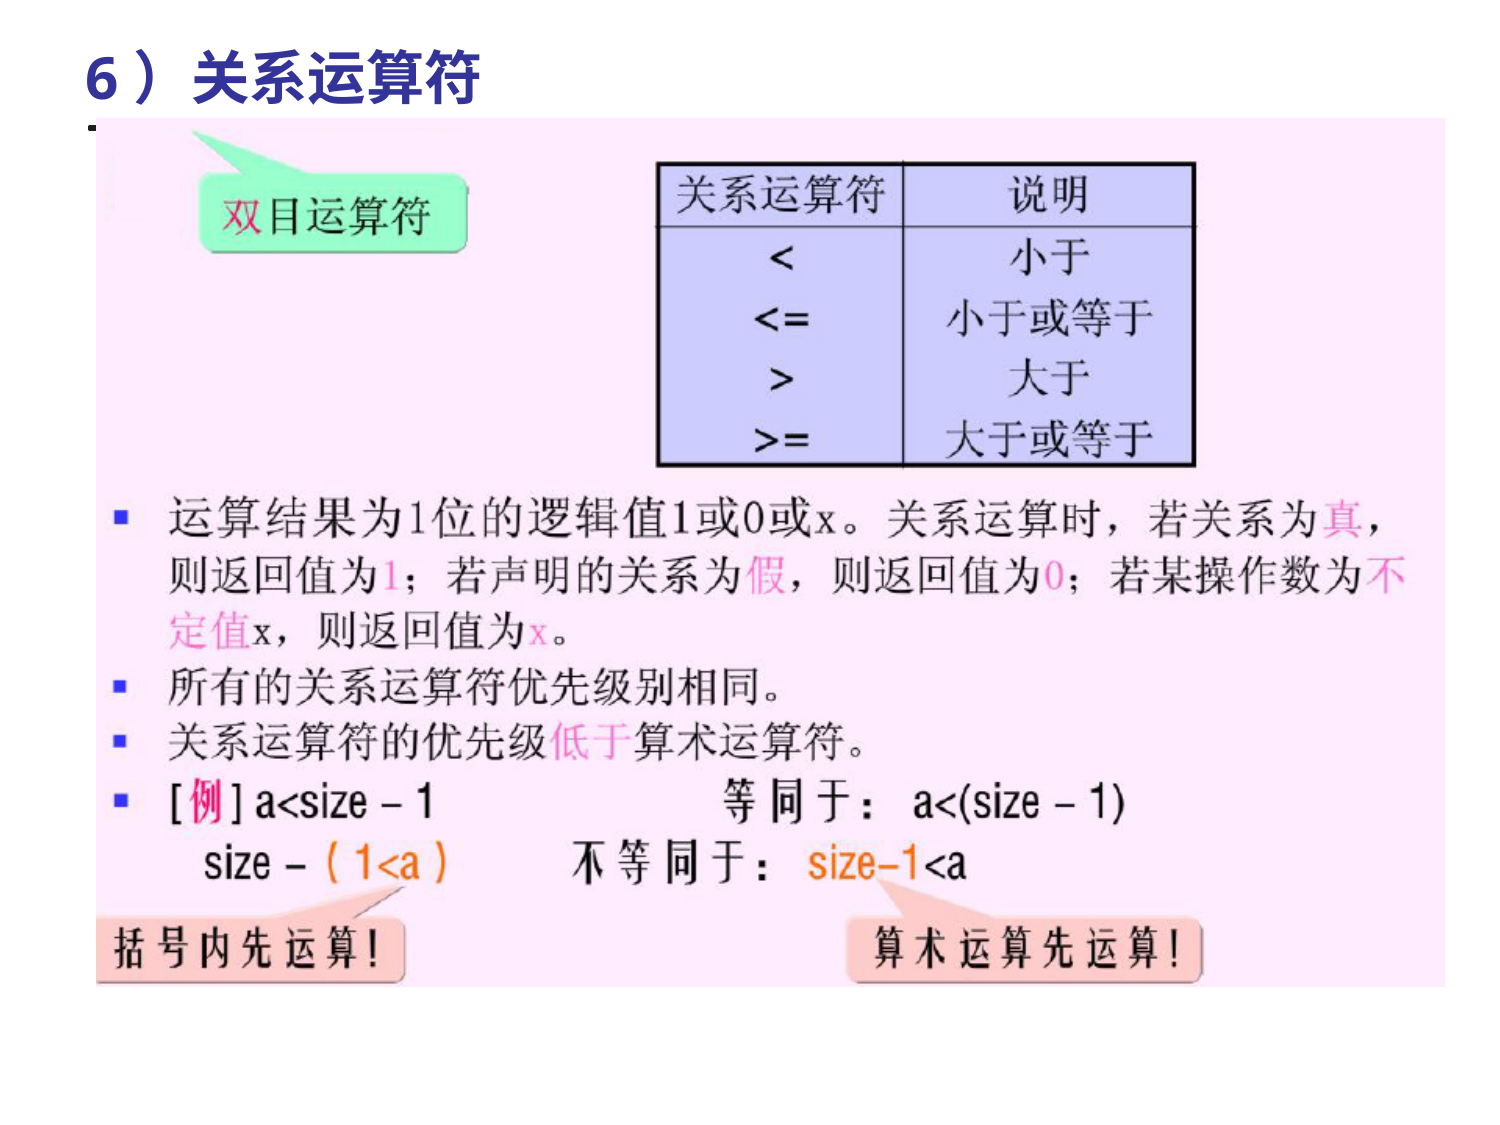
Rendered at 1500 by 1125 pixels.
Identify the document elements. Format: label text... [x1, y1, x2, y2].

text_box 6）关系运算符 [71, 37, 1470, 119]
picture [95, 117, 1445, 988]
